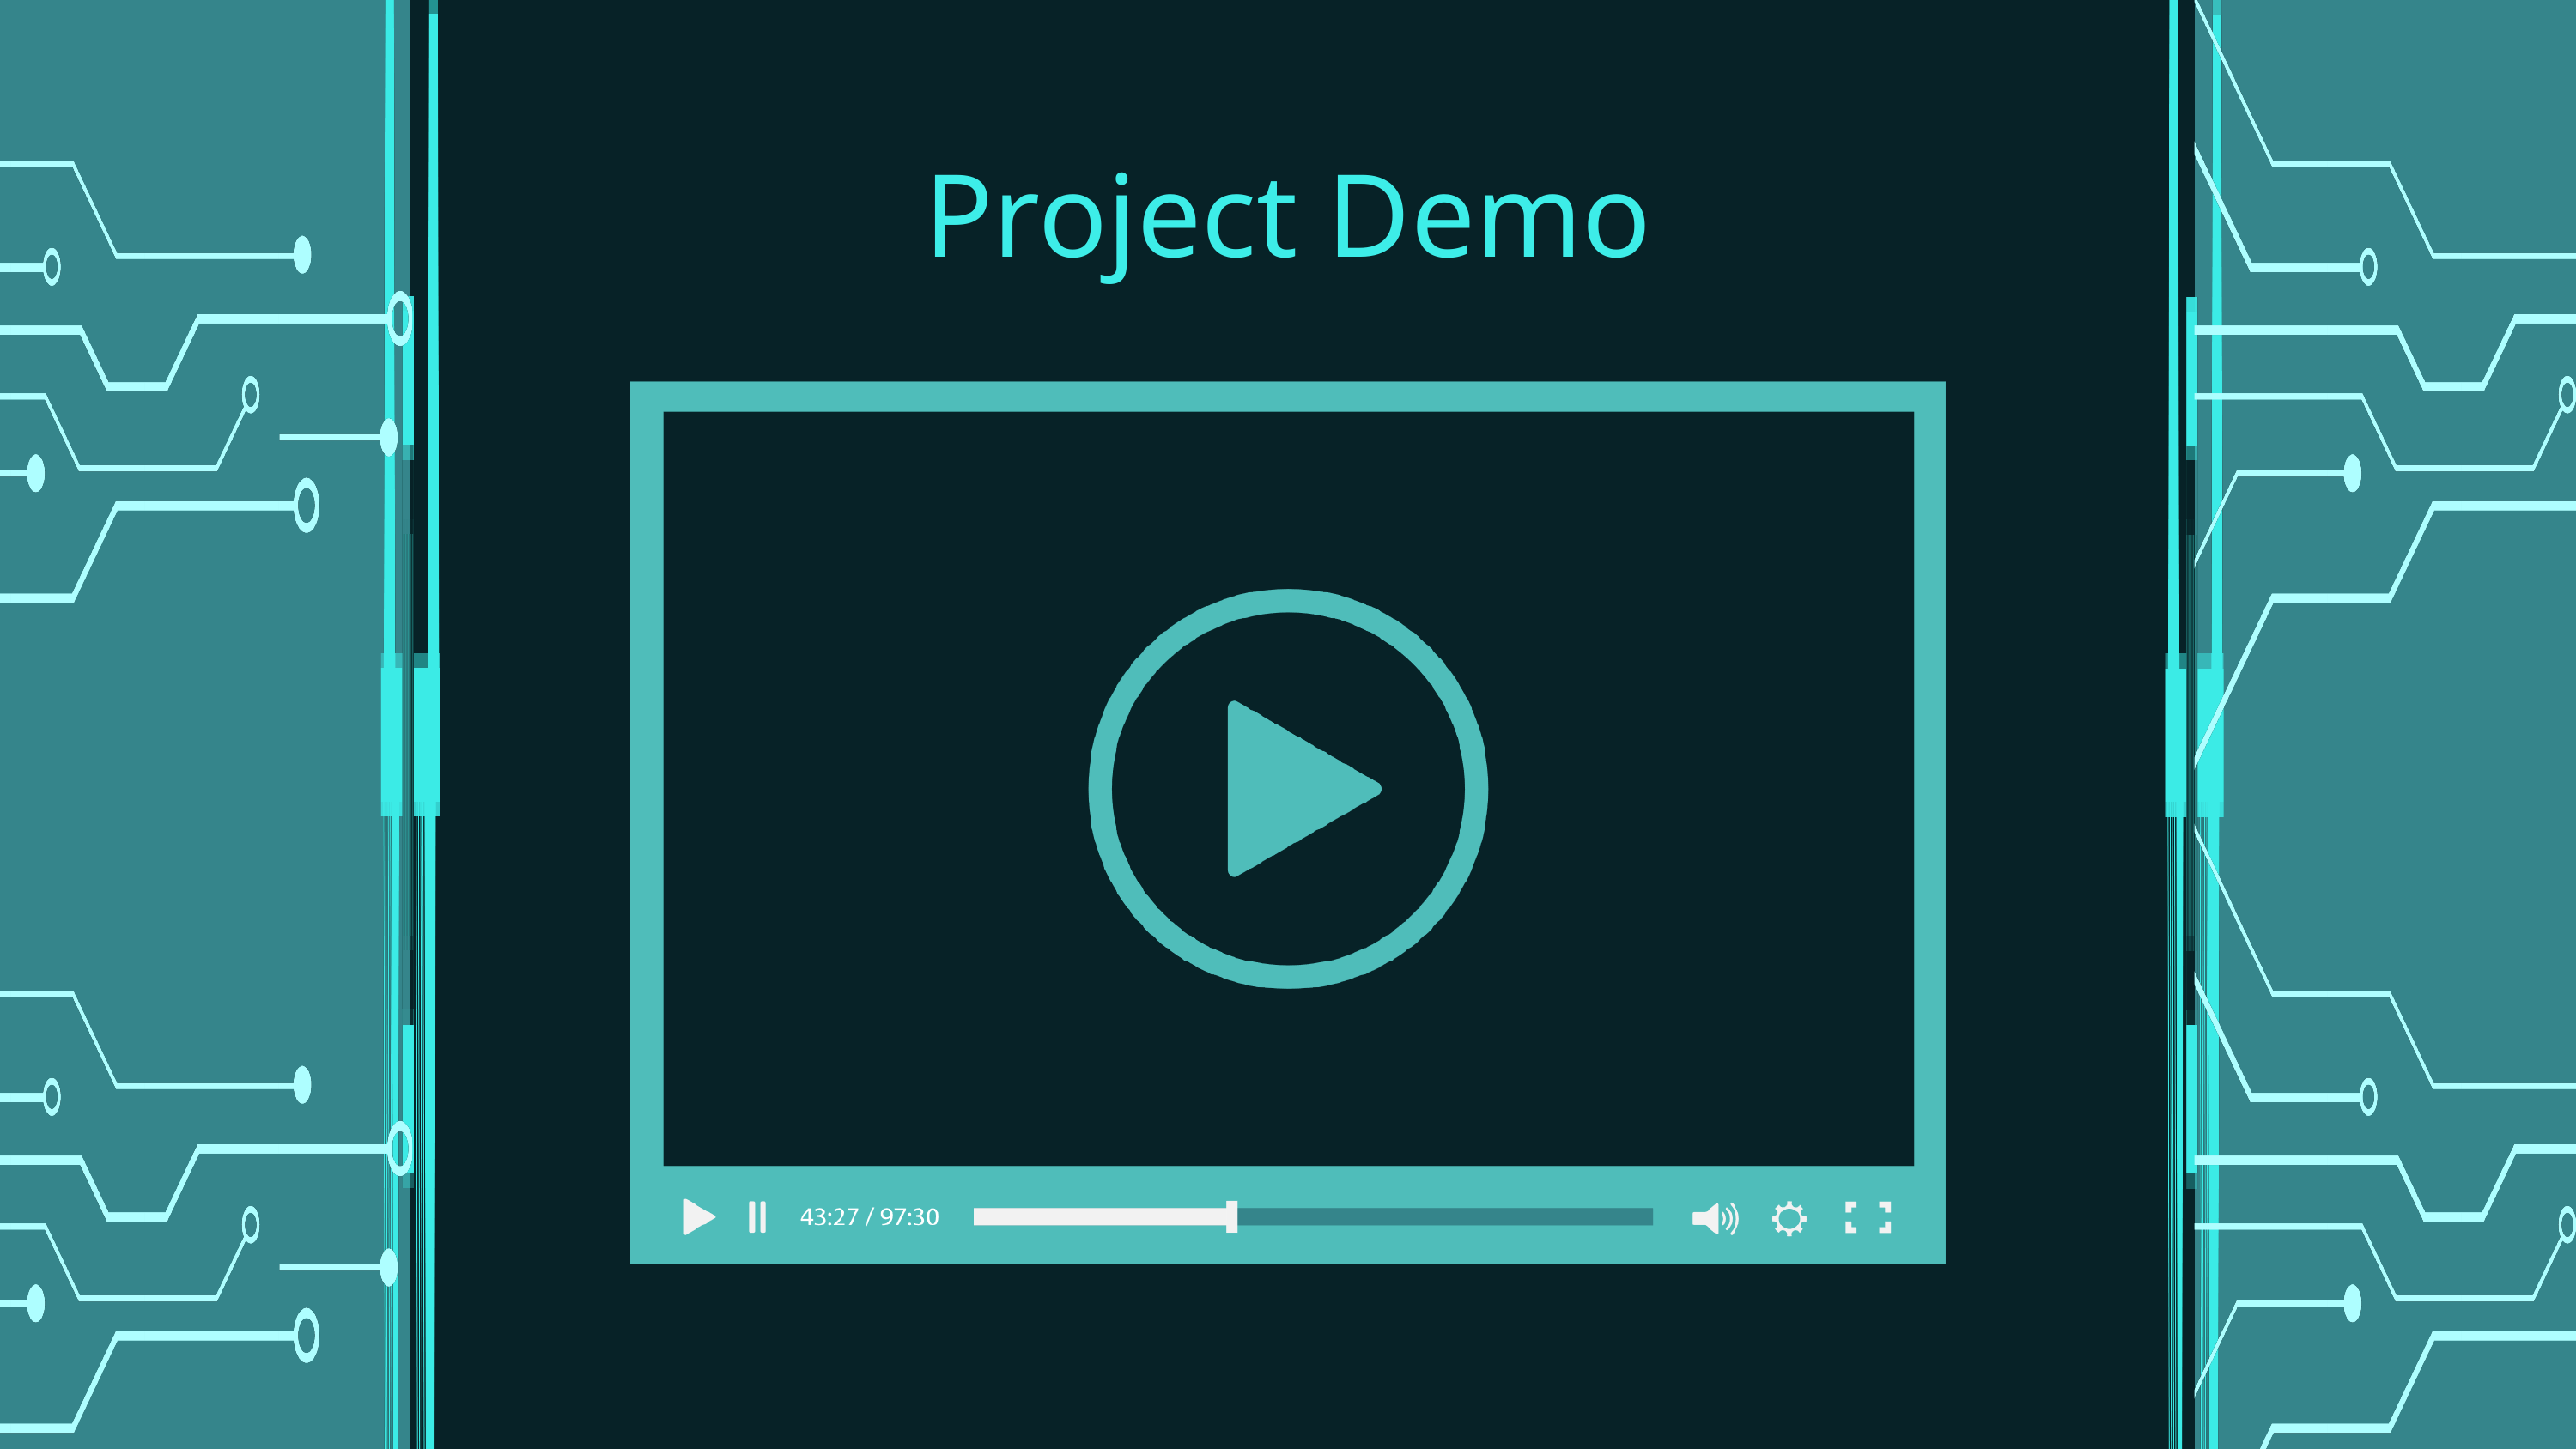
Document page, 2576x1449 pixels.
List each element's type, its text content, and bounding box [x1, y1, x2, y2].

text_box [2165, 0, 2190, 1449]
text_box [2194, 0, 2576, 1449]
text_box [630, 381, 1947, 1264]
text_box [417, 0, 440, 1449]
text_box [0, 0, 411, 1449]
text_box Project Demo [477, 146, 2099, 281]
